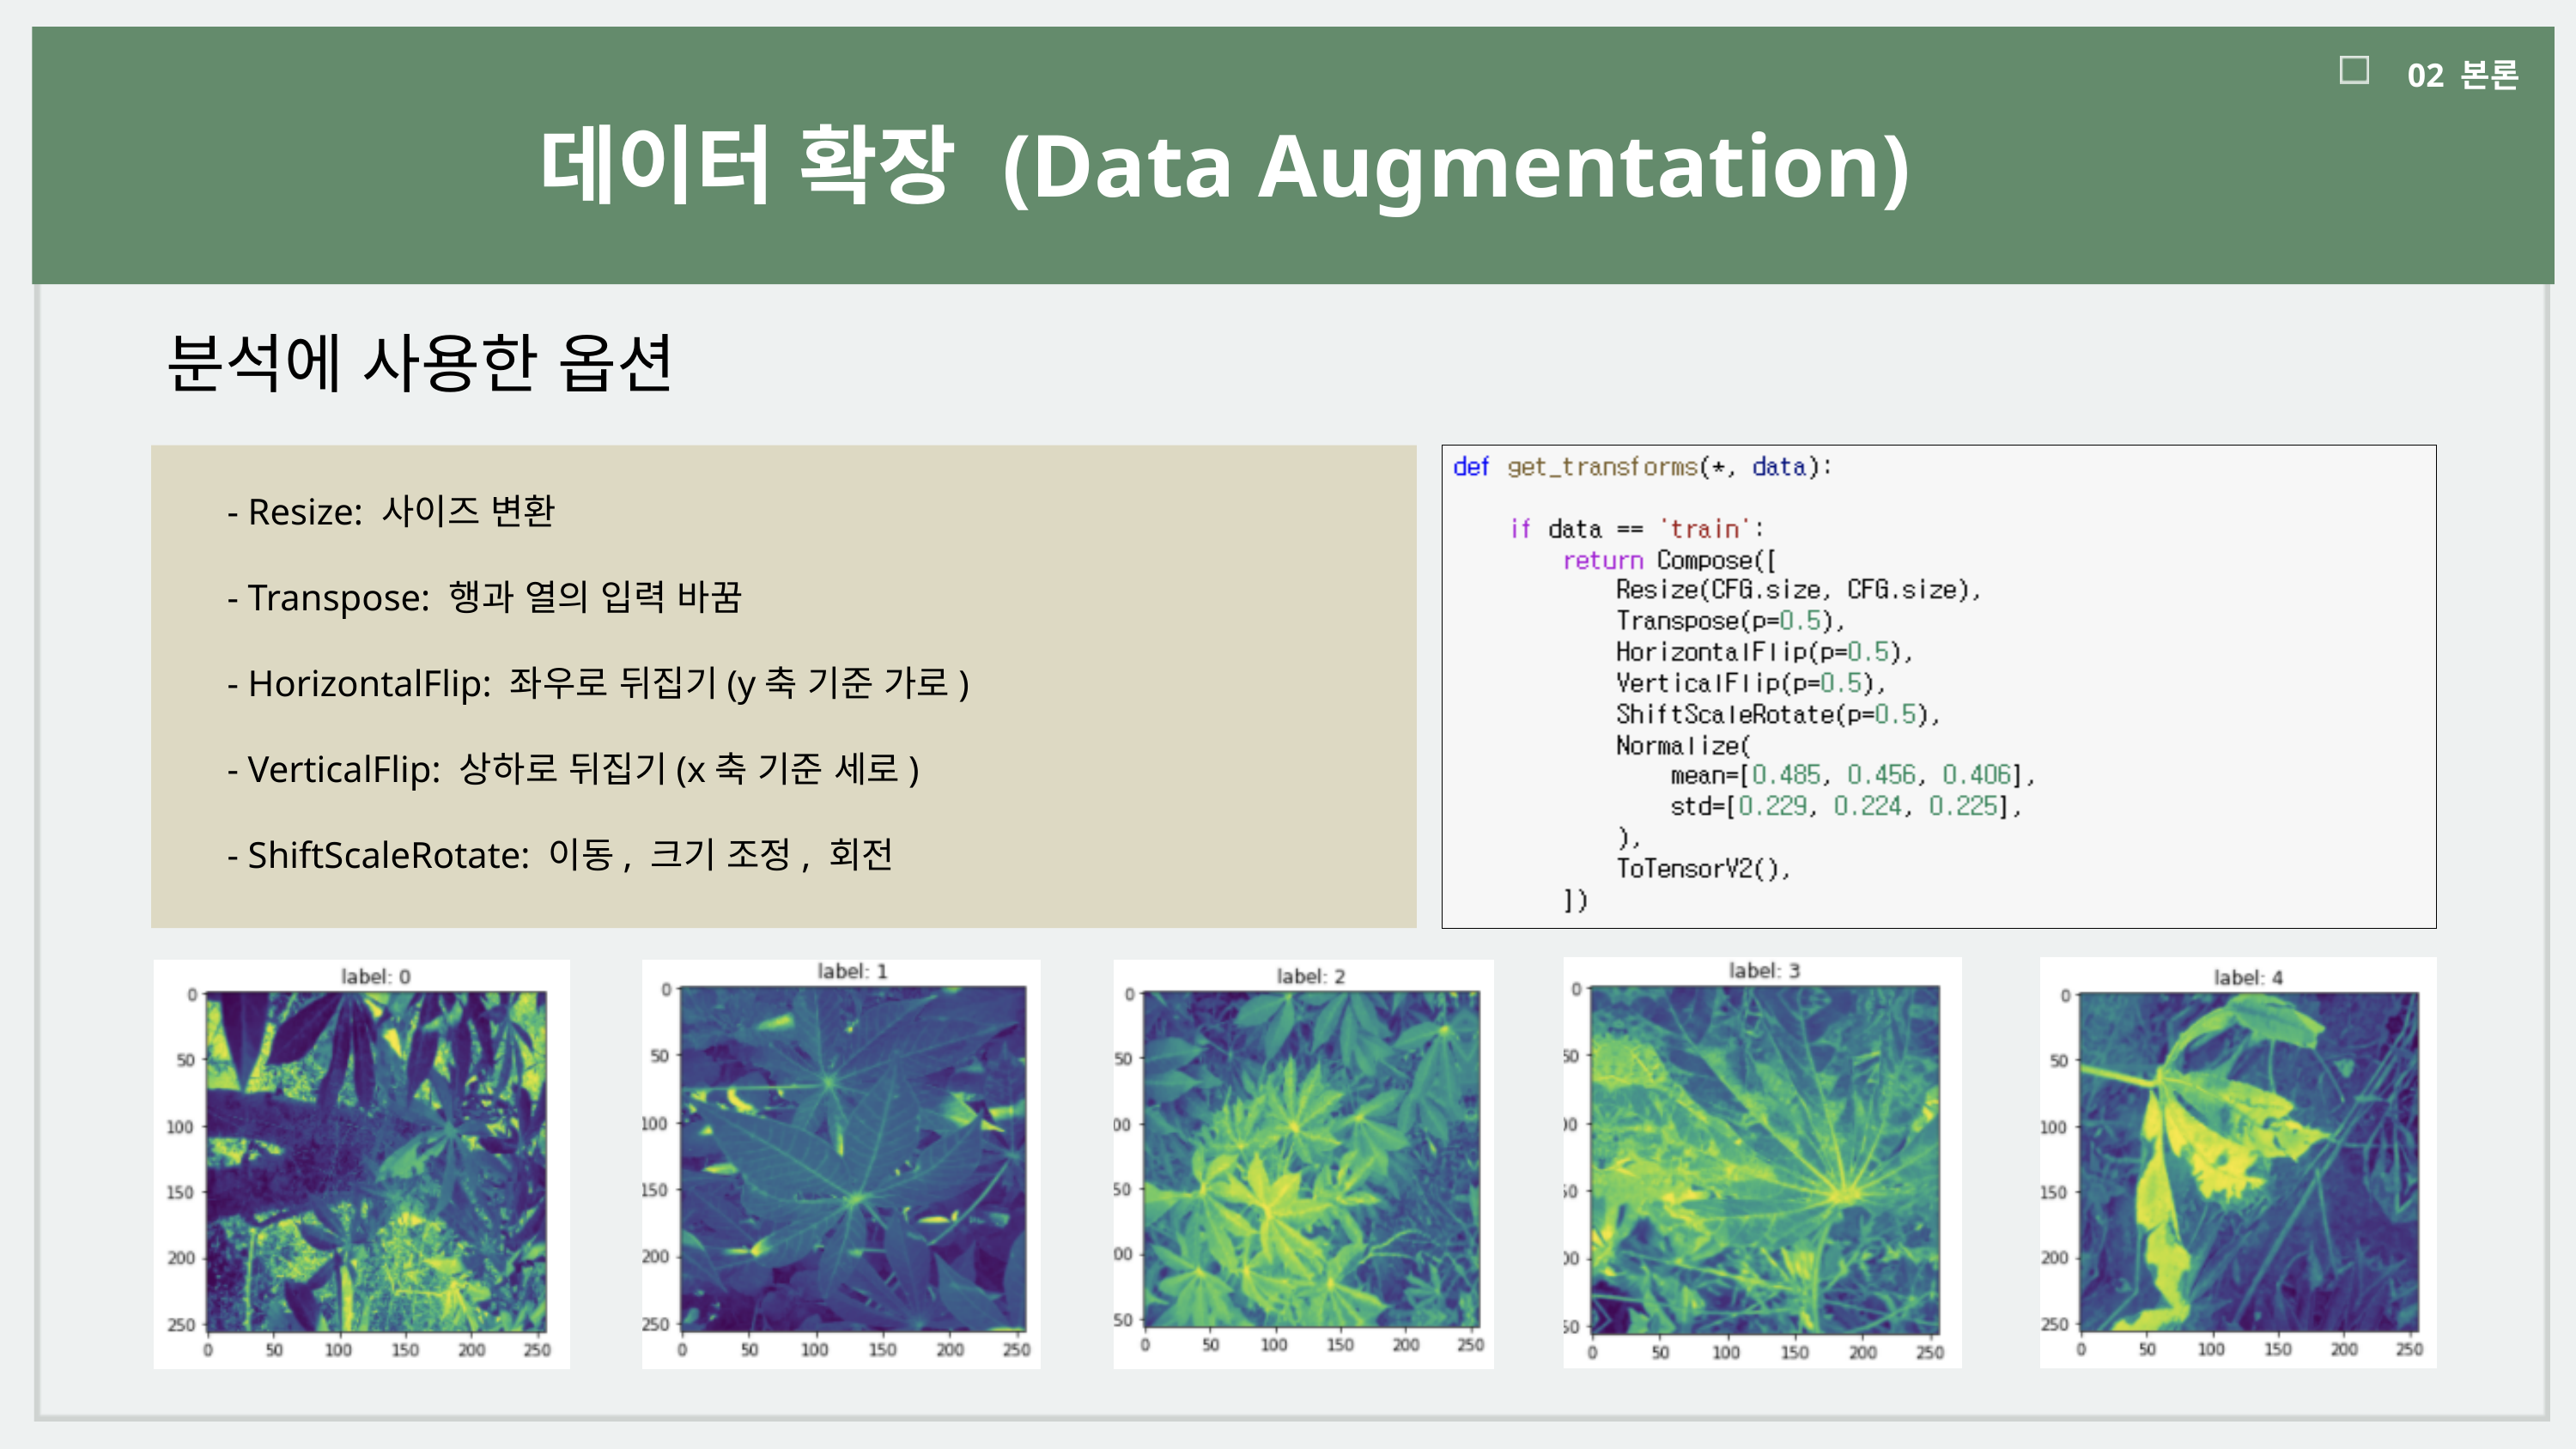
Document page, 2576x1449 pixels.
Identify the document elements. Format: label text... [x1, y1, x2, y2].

picture [36, 286, 2548, 1419]
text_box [2339, 56, 2369, 85]
text_box 02 본론 [2395, 48, 2533, 100]
text_box 분석에 사용한 옵션 [154, 316, 1443, 407]
text_box - Resize: 사이즈 변환 - Transpose: 행과 열의 입력 바꿈 - HorizontalFlip: 좌우로 뒤집기(y축 기준 가로) - VerticalFlip: 상하로 뒤집기(x축 기준 세로) - ShiftScaleRotate: 이동, 크기 조정, 회전 [214, 482, 1256, 882]
text_box [30, 25, 2556, 286]
text_box [149, 444, 1419, 930]
text_box 데이터 확장 (Data Augmentation) [526, 105, 1925, 221]
